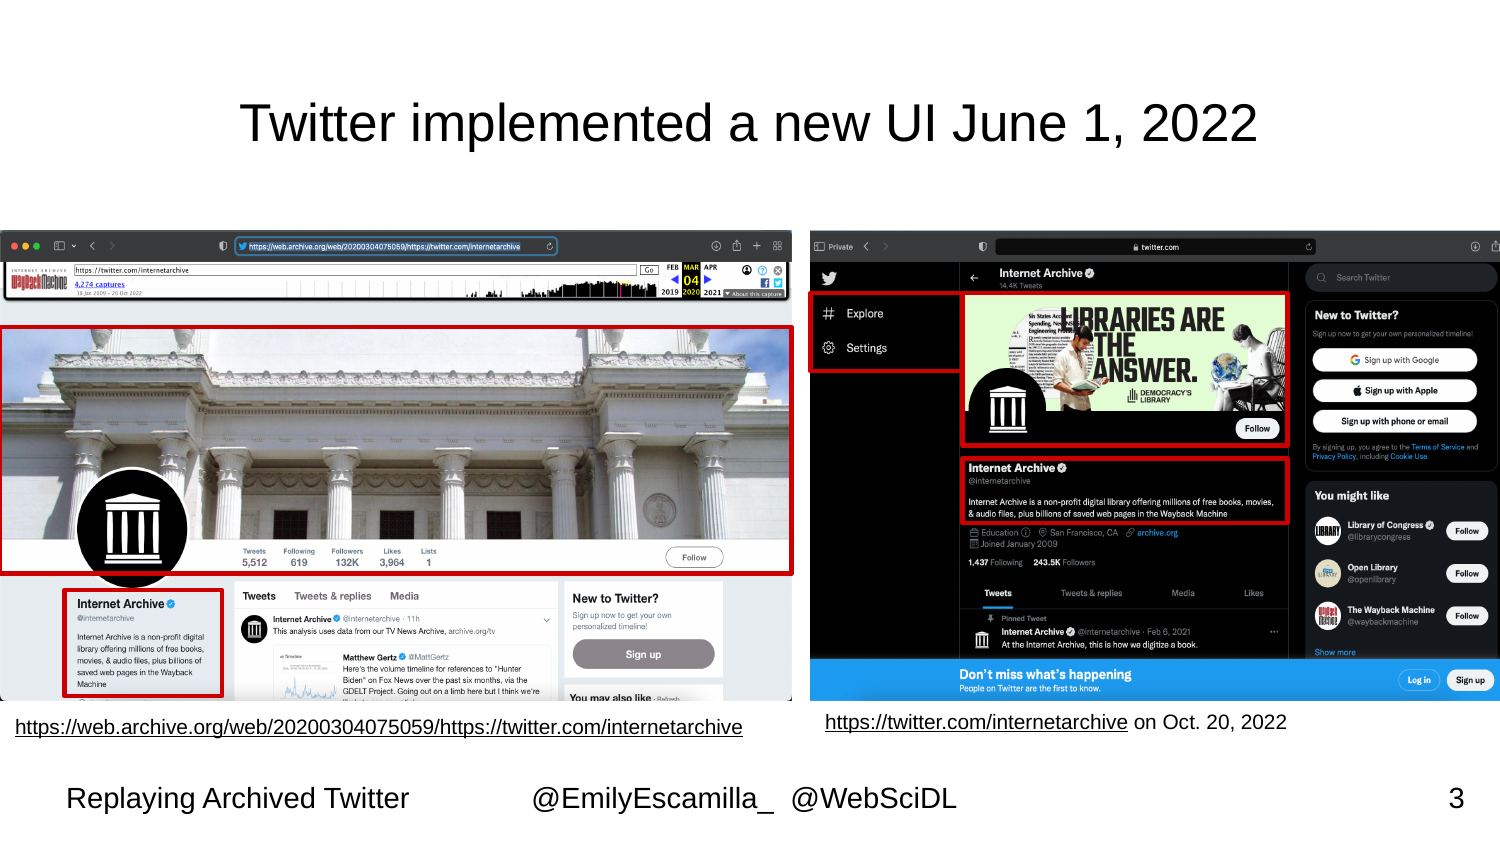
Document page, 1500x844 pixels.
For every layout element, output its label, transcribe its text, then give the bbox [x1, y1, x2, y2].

text_box https://twitter.com/internetarchive on Oct. 20, 2022 [810, 708, 1364, 747]
picture [0, 230, 792, 702]
title Twitter implemented a new UI June 1, 2022 [51, 72, 1449, 167]
slide_number ‹#› [1389, 764, 1480, 830]
picture [809, 230, 1500, 702]
text_box https://web.archive.org/web/20200304075059/https://twitter.com/internetarchive [0, 708, 792, 752]
